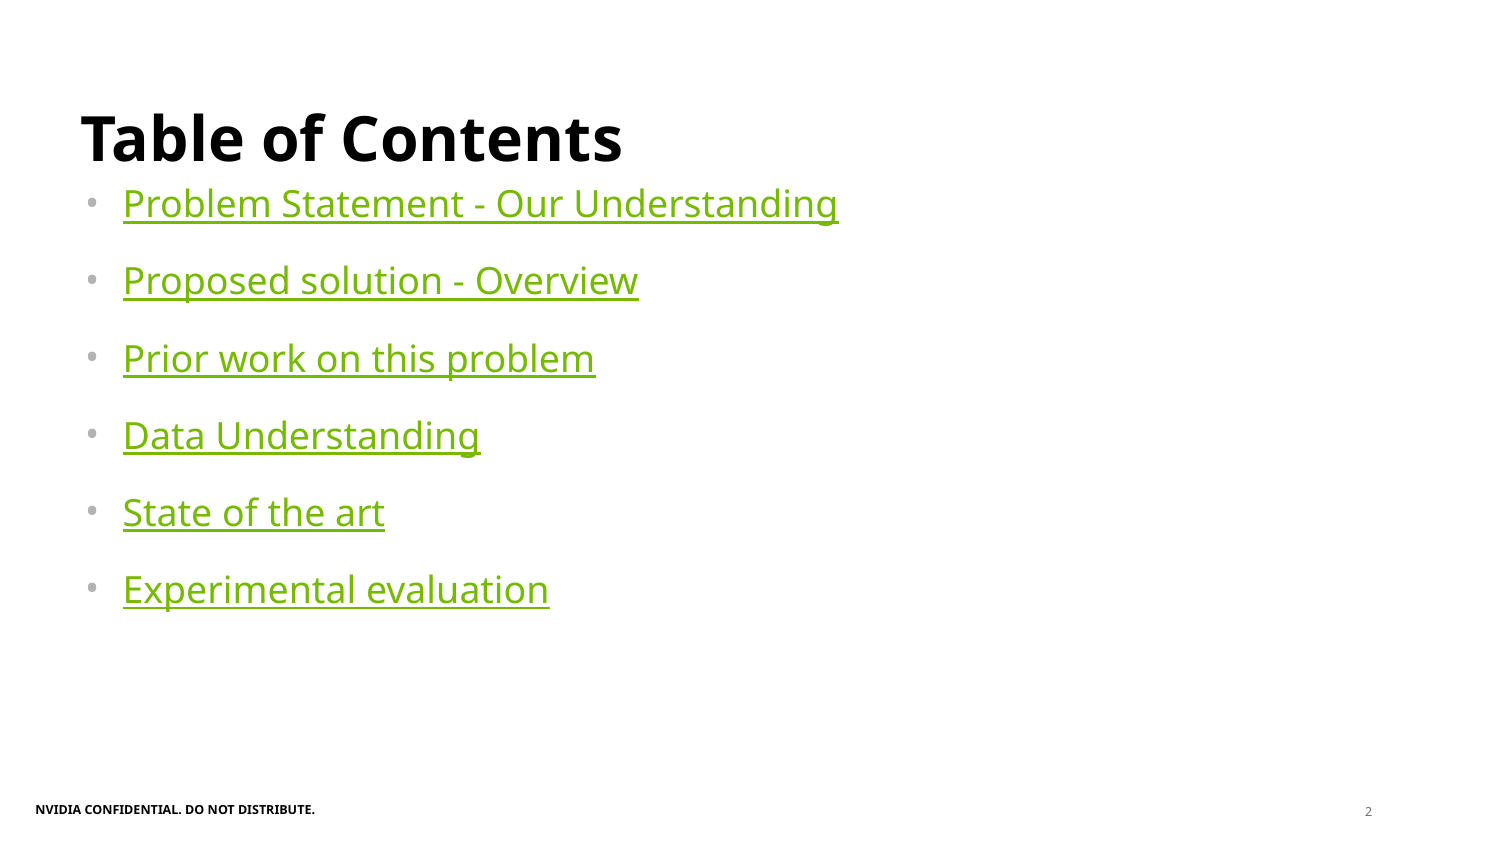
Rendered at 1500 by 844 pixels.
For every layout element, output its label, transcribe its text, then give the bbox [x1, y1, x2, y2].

title Table of Contents [68, 100, 1432, 182]
list Problem Statement - Our Understanding Proposed solution - Overview Prior work on this problem Data Understanding State of the art Experimental evaluation [70, 174, 1431, 684]
